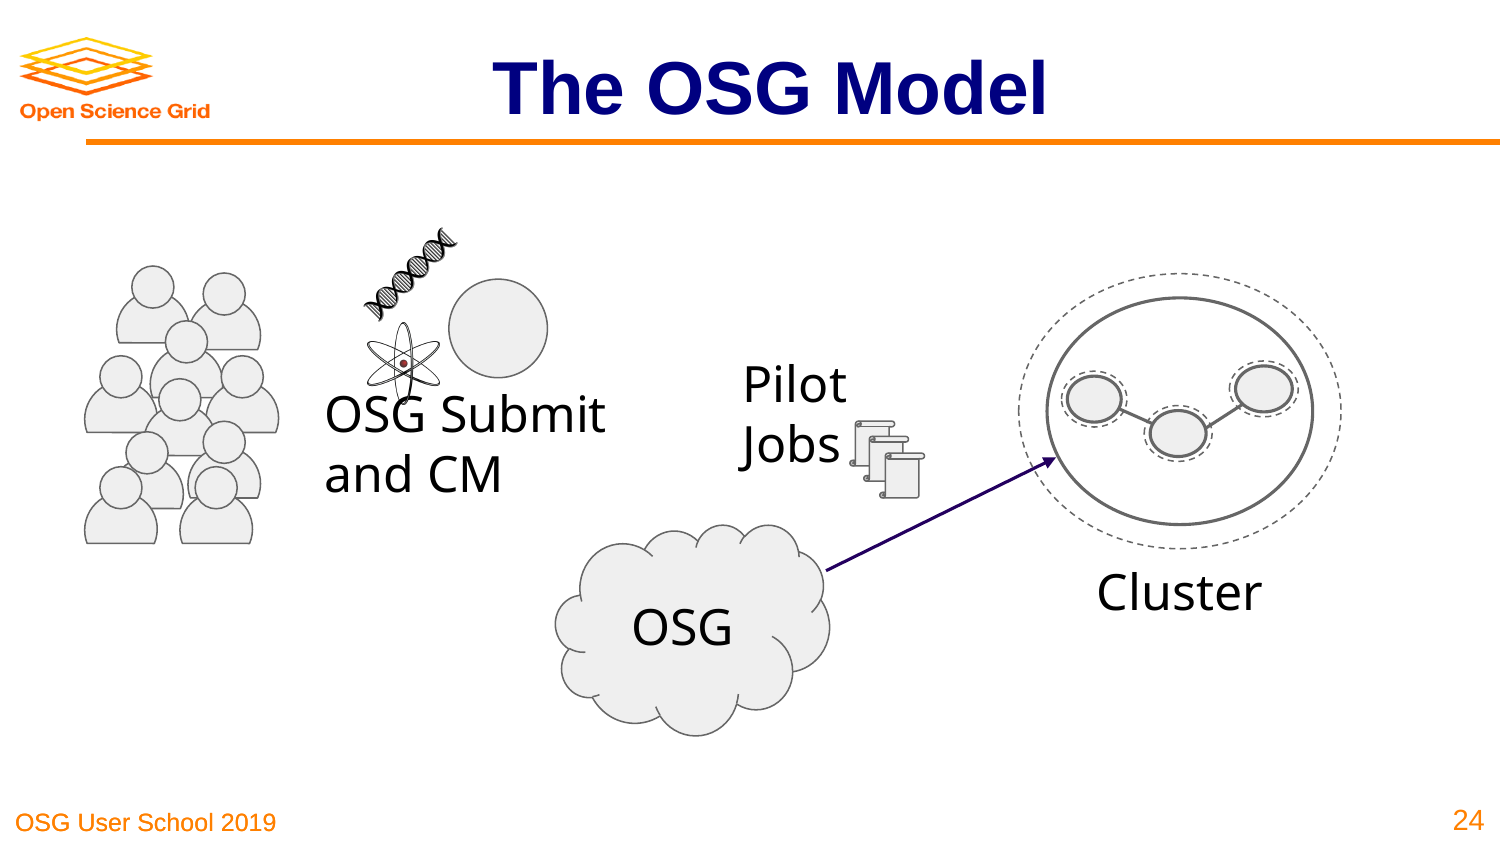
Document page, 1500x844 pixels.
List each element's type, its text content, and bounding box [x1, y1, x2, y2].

text_box [1229, 360, 1299, 417]
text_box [132, 378, 228, 430]
picture [358, 223, 462, 405]
text_box OSG Submit and CM [309, 367, 647, 420]
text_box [168, 466, 265, 578]
text_box [449, 279, 548, 367]
text_box [1067, 376, 1122, 423]
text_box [194, 355, 291, 467]
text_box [99, 431, 171, 465]
text_box [1157, 405, 1200, 418]
text_box OSG [555, 525, 830, 736]
text_box Cluster [1081, 545, 1279, 598]
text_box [849, 420, 925, 499]
slide_number ‹#› [1431, 787, 1500, 844]
text_box [1150, 410, 1207, 457]
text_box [138, 320, 235, 377]
picture [0, 20, 201, 134]
text_box [1018, 273, 1342, 545]
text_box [825, 457, 1057, 571]
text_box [73, 466, 167, 578]
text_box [176, 272, 273, 354]
text_box Pilot Jobs [727, 337, 969, 390]
text_box [1144, 432, 1212, 462]
title The OSG Model [201, 14, 1342, 155]
text_box [1235, 365, 1293, 412]
text_box [1047, 297, 1313, 525]
text_box [1061, 371, 1127, 428]
text_box [446, 334, 466, 367]
text_box [466, 275, 551, 367]
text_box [73, 355, 133, 466]
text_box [1119, 408, 1153, 424]
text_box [105, 265, 201, 354]
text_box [176, 420, 273, 533]
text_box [1206, 404, 1243, 429]
